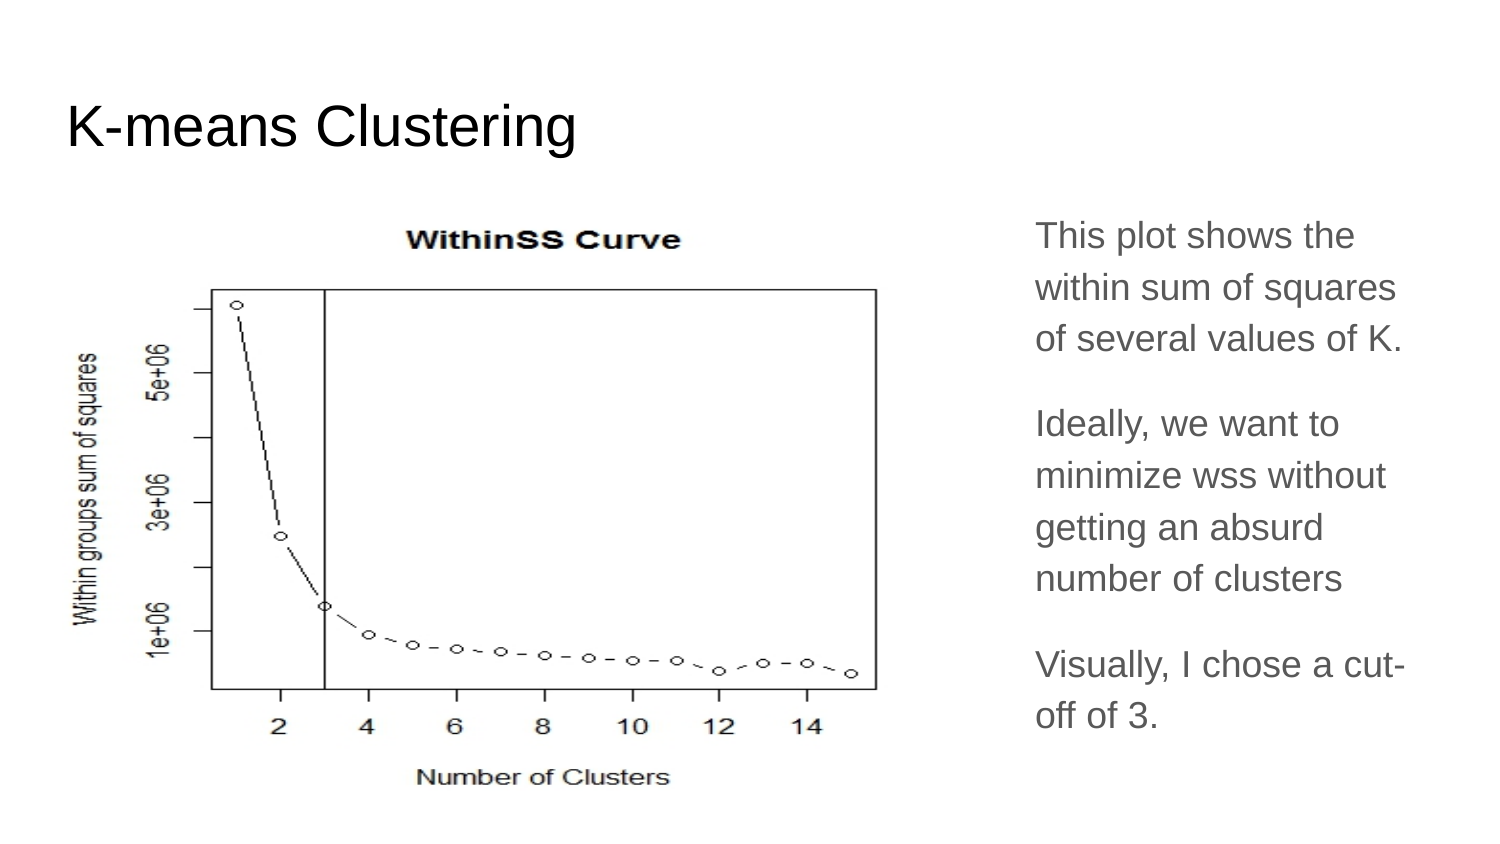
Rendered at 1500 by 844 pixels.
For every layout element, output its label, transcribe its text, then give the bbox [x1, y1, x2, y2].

list This plot shows the within sum of squares of several values of K. Ideally, we want to minimize wss without getting an absurd number of clusters Visually, I chose a cut-off of 3. [1020, 189, 1449, 750]
picture [62, 188, 954, 816]
title K-means Clustering [51, 72, 1449, 167]
